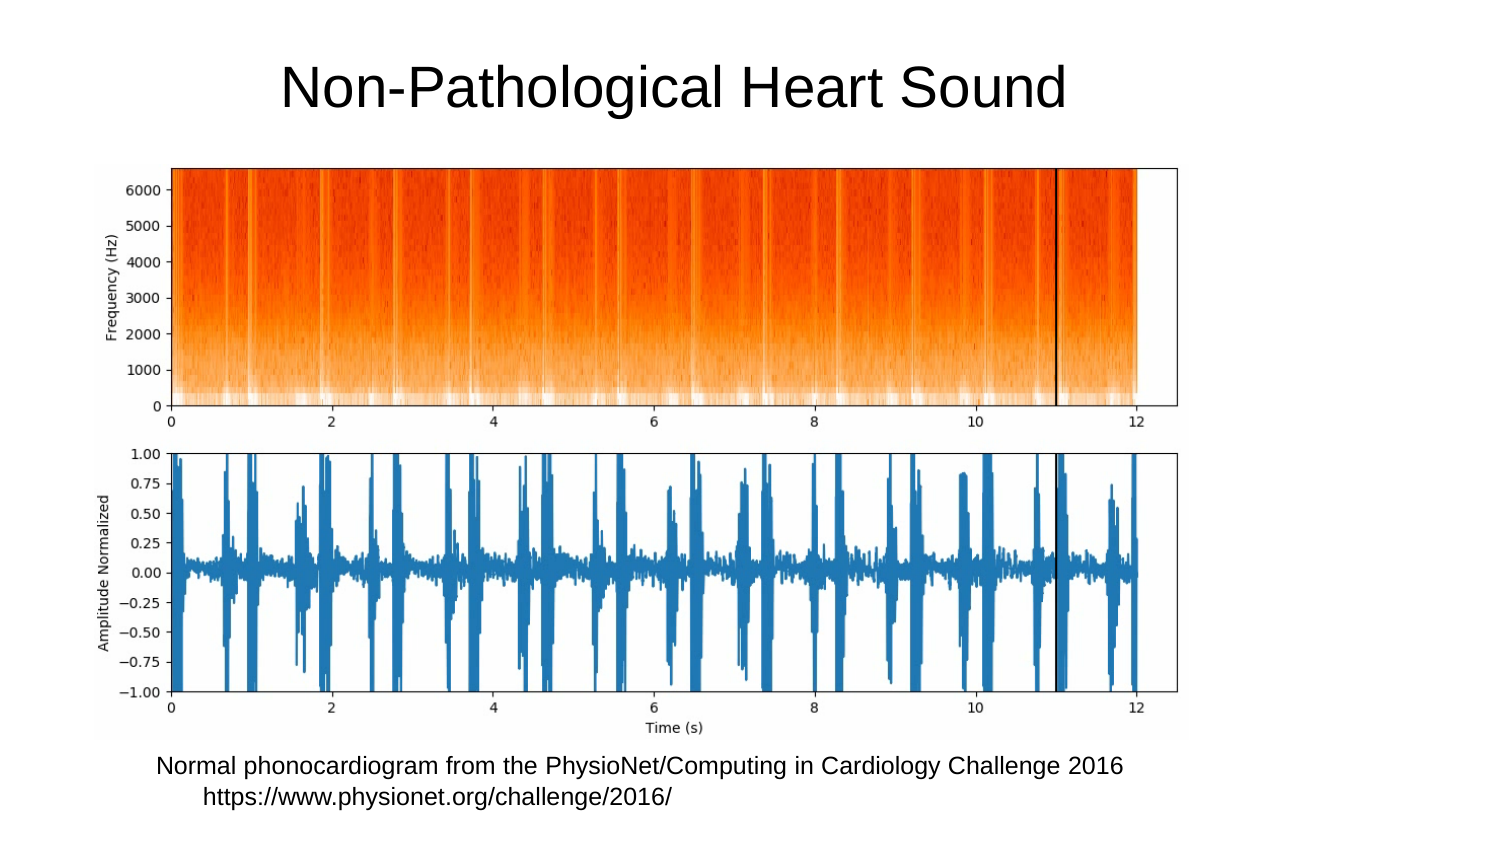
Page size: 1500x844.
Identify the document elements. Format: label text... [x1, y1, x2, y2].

title Non-Pathological Heart Sound [0, 33, 1350, 175]
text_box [92, 163, 1190, 741]
text_box Normal phonocardiogram from the PhysioNet/Computing in Cardiology Challenge 2016 https://www.physionet.org/challenge/2016/ [141, 748, 1142, 844]
